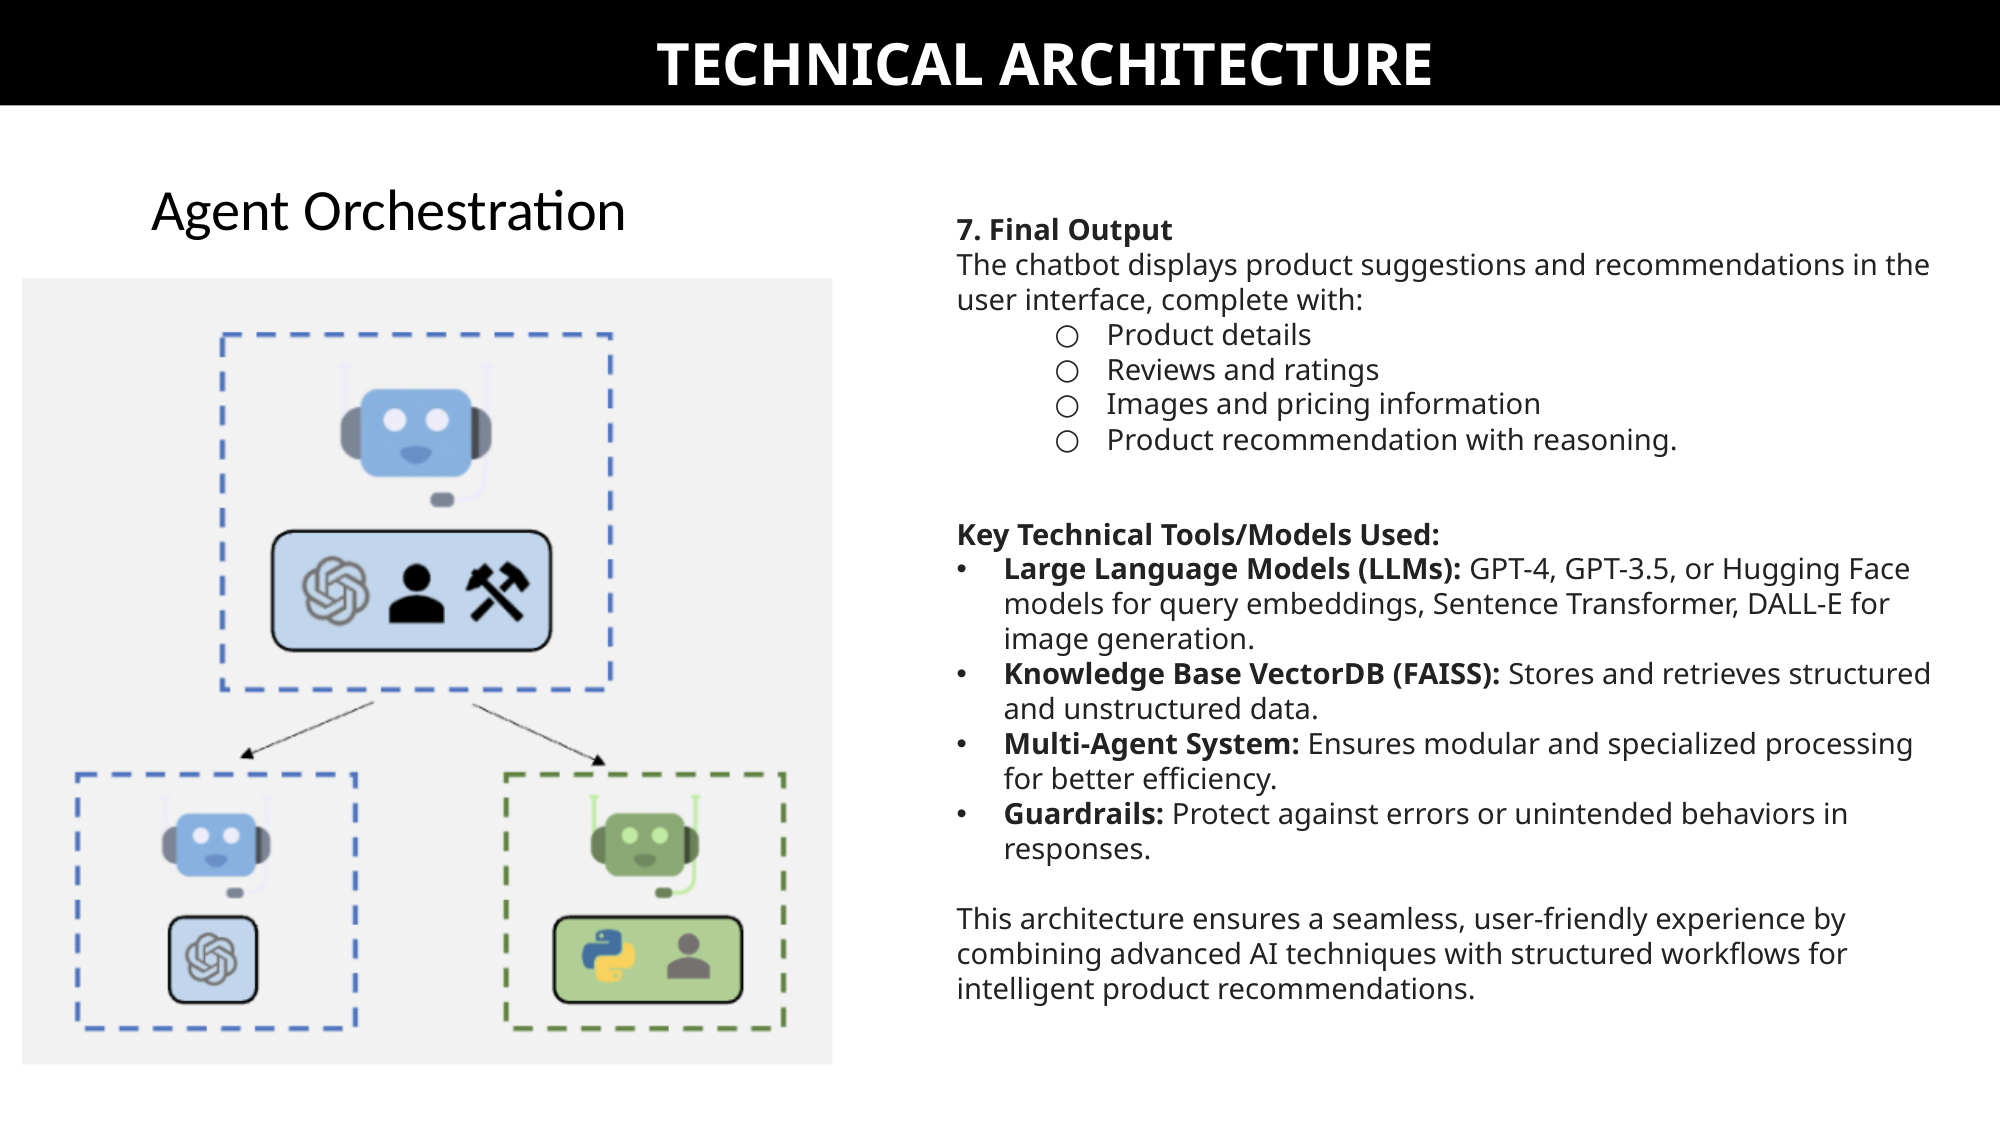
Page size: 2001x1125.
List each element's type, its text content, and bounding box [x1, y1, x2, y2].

text_box 7. Final Output The chatbot displays product suggestions and recommendations in the user interface, complete with: Product details Reviews and ratings Images and pricing information Product recommendation with reasoning. Key Technical Tools/Models Used: Large Language Models (LLMs): GPT-4, GPT-3.5, or Hugging Face models for query embeddings, Sentence Transformer, DALL-E for image generation. Knowledge Base VectorDB (FAISS): Stores and retrieves structured and unstructured data. Multi-Agent System: Ensures modular and specialized processing for better efficiency. Guardrails: Protect against errors or unintended behaviors in responses. This architecture ensures a seamless, user-friendly experience by combining advanced AI techniques with structured workflows for intelligent product recommendations. [866, 168, 1965, 1048]
text_box TECHNICAL ARCHITECTURE [0, 0, 2000, 106]
picture [22, 278, 840, 1079]
text_box Agent Orchestration [136, 157, 925, 227]
